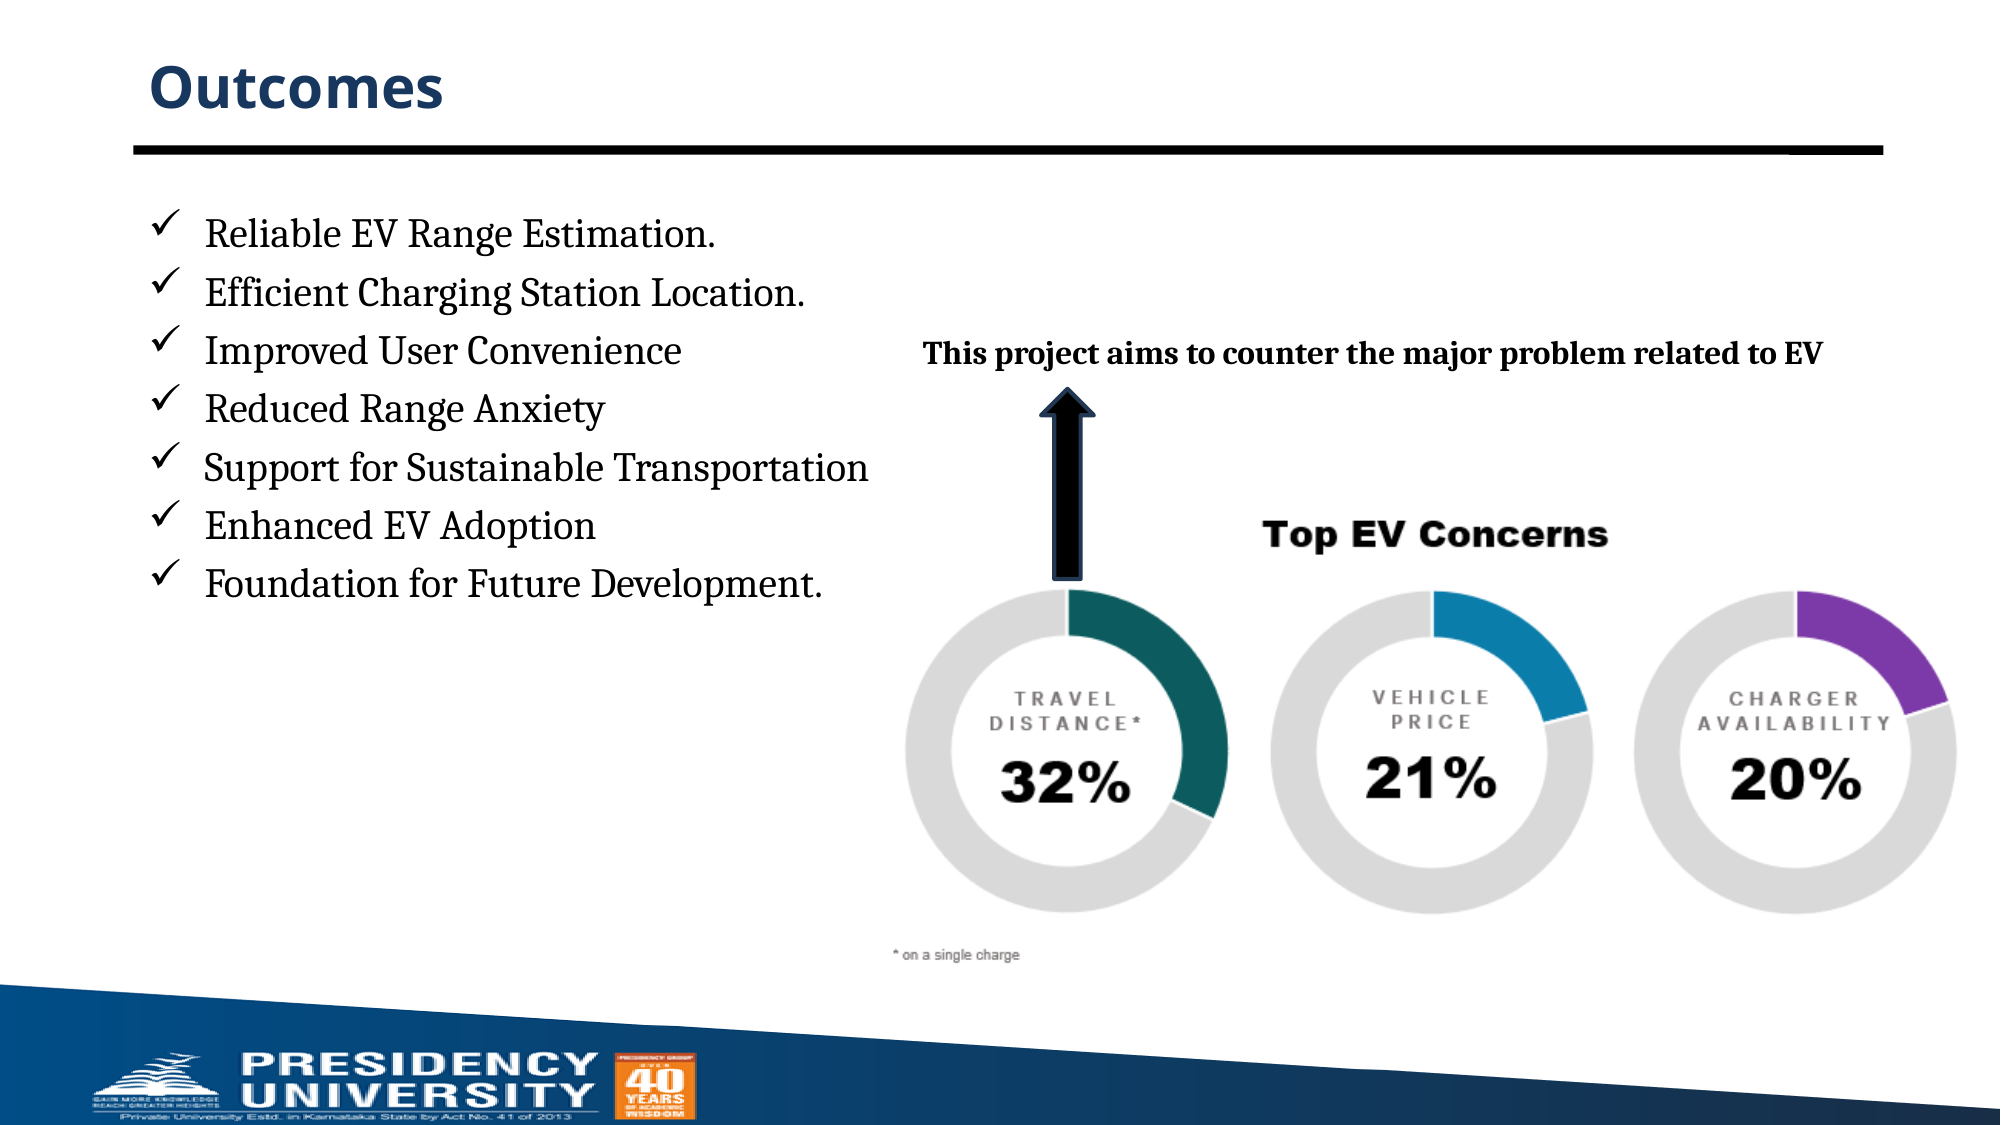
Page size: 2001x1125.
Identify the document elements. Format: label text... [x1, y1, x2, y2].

picture [866, 500, 1986, 966]
title Outcomes [133, 45, 1884, 125]
picture [0, 982, 2000, 1125]
list Reliable EV Range Estimation. Efficient Charging Station Location. Improved User Convenience This project aims to counter the major problem related to EV Reduced Range Anxiety Support for Sustainable Transportation Enhanced EV Adoption Foundation for Future Development. [133, 170, 1884, 983]
text_box [1039, 386, 1096, 499]
